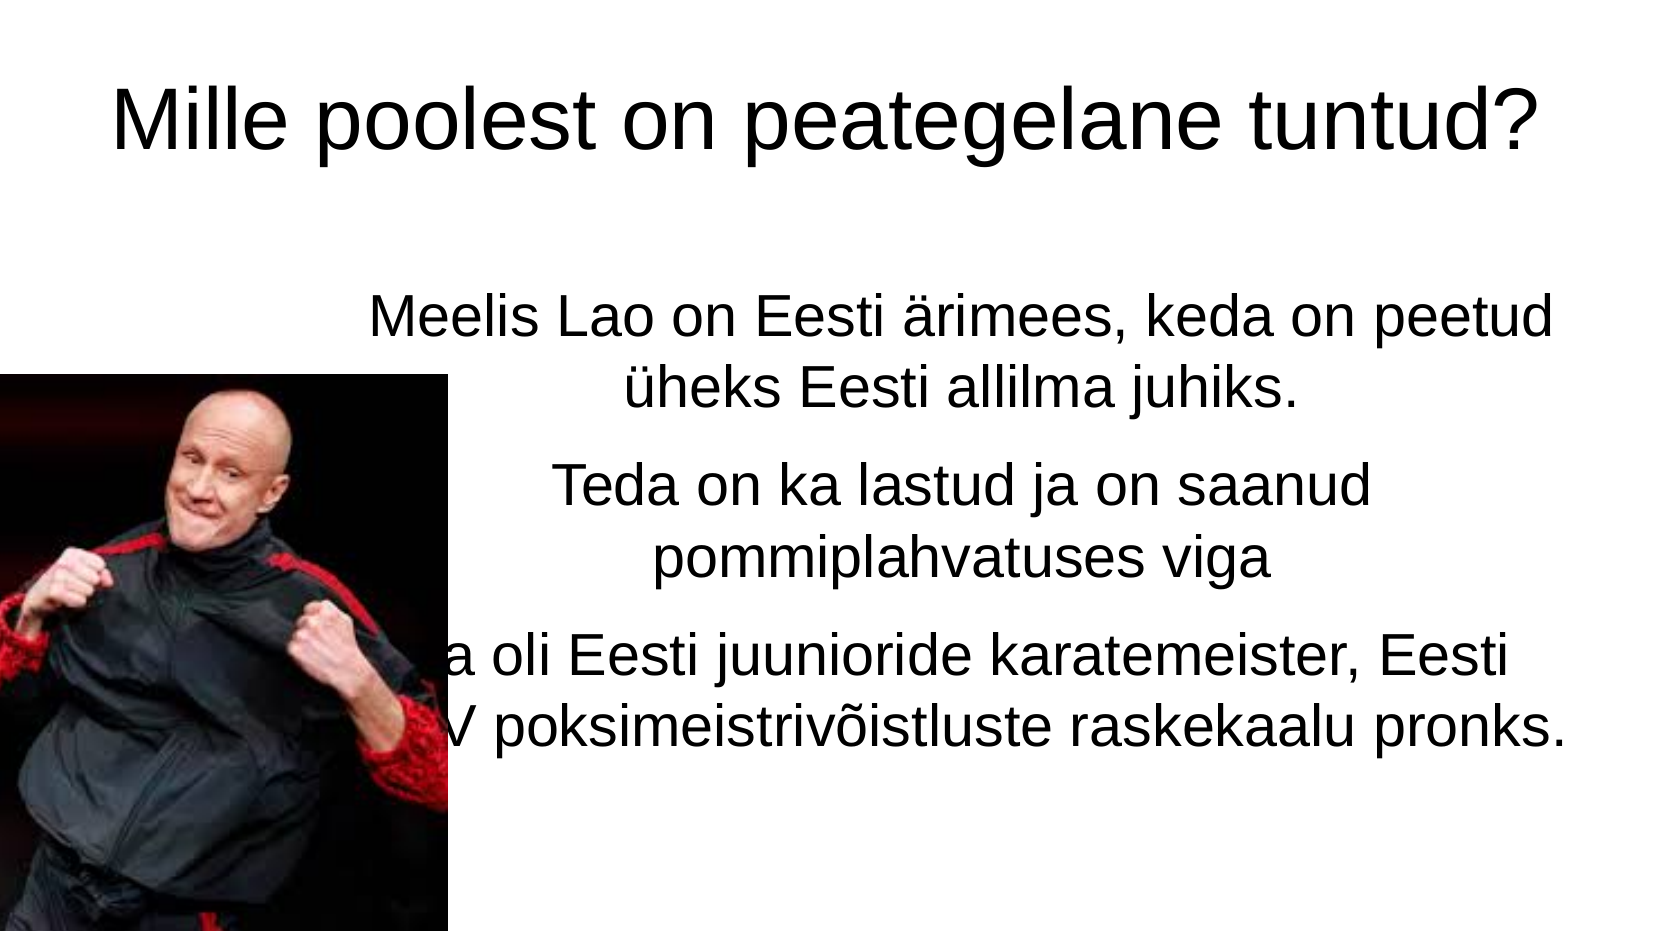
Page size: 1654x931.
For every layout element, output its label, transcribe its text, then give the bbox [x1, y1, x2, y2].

list Meelis Lao on Eesti ärimees, keda on peetud üheks Eesti allilma juhiks. Teda on ka lastud ja on saanud pommiplahvatuses viga Ta oli Eesti juunioride karatemeister, Eesti NSV poksimeistrivõistluste raskekaalu pronks. [86, 248, 1575, 788]
picture [0, 374, 448, 931]
title Mille poolest on peategelane tuntud? [82, 37, 1571, 193]
